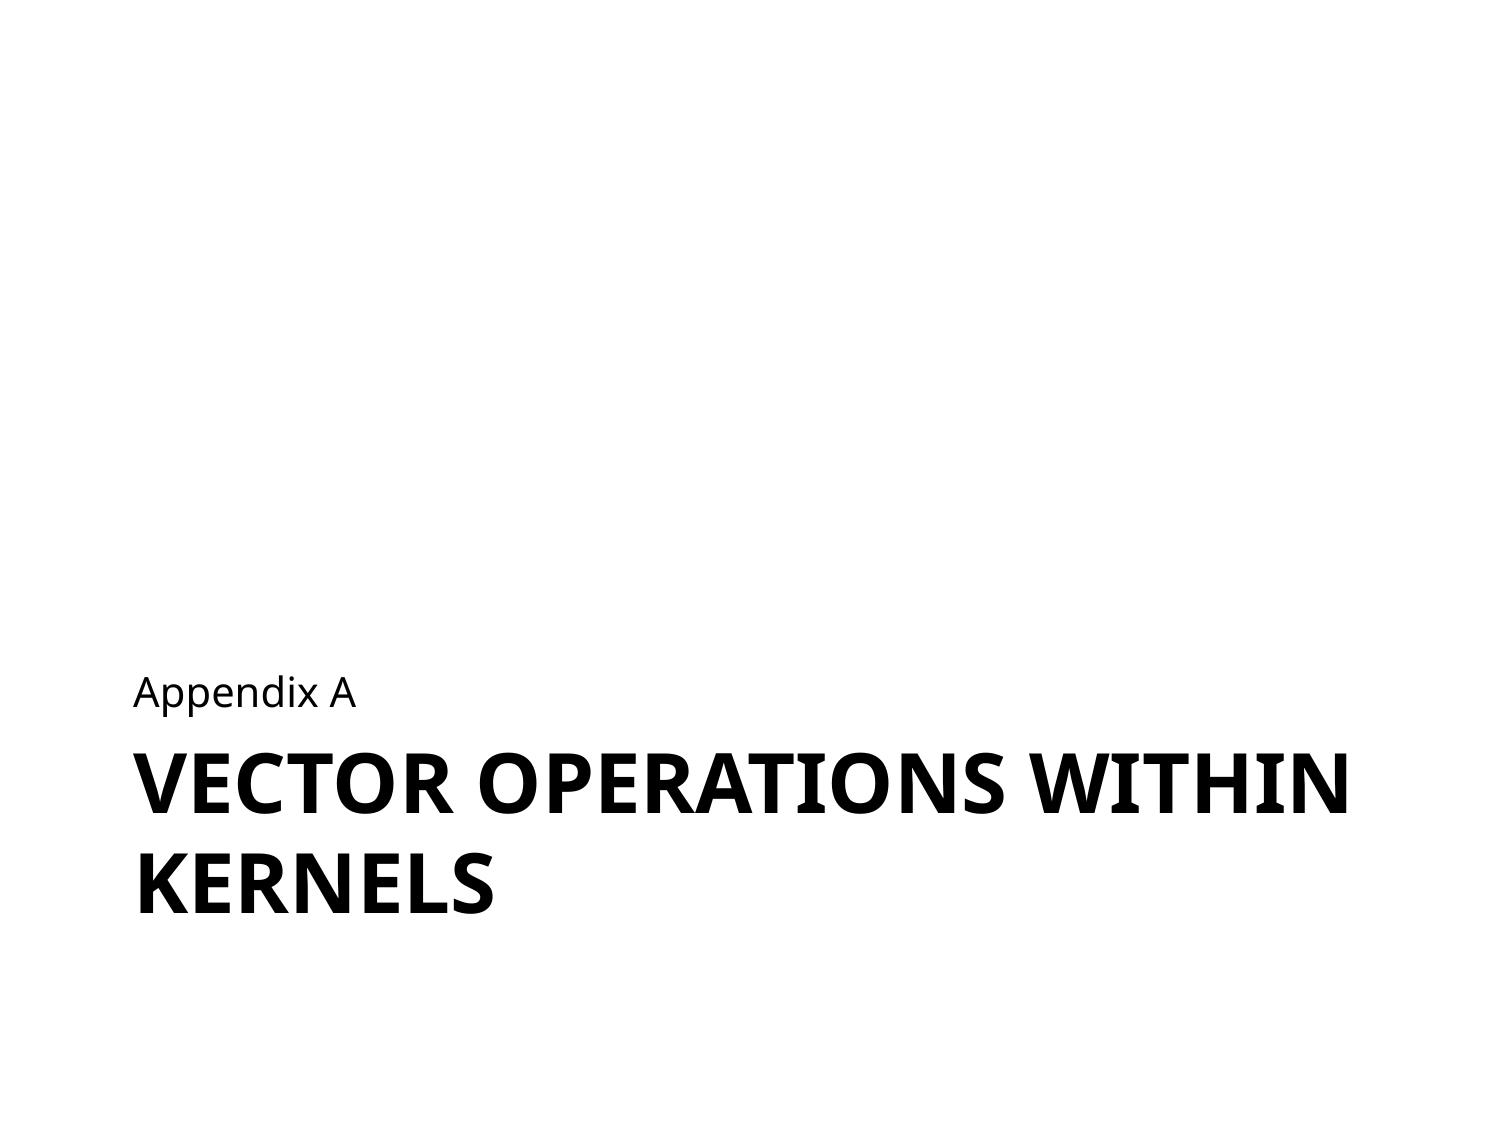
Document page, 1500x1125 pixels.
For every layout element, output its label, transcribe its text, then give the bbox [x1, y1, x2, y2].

text_box Appendix A [118, 476, 1394, 723]
text_box Vector operations within kernels [118, 723, 1394, 947]
